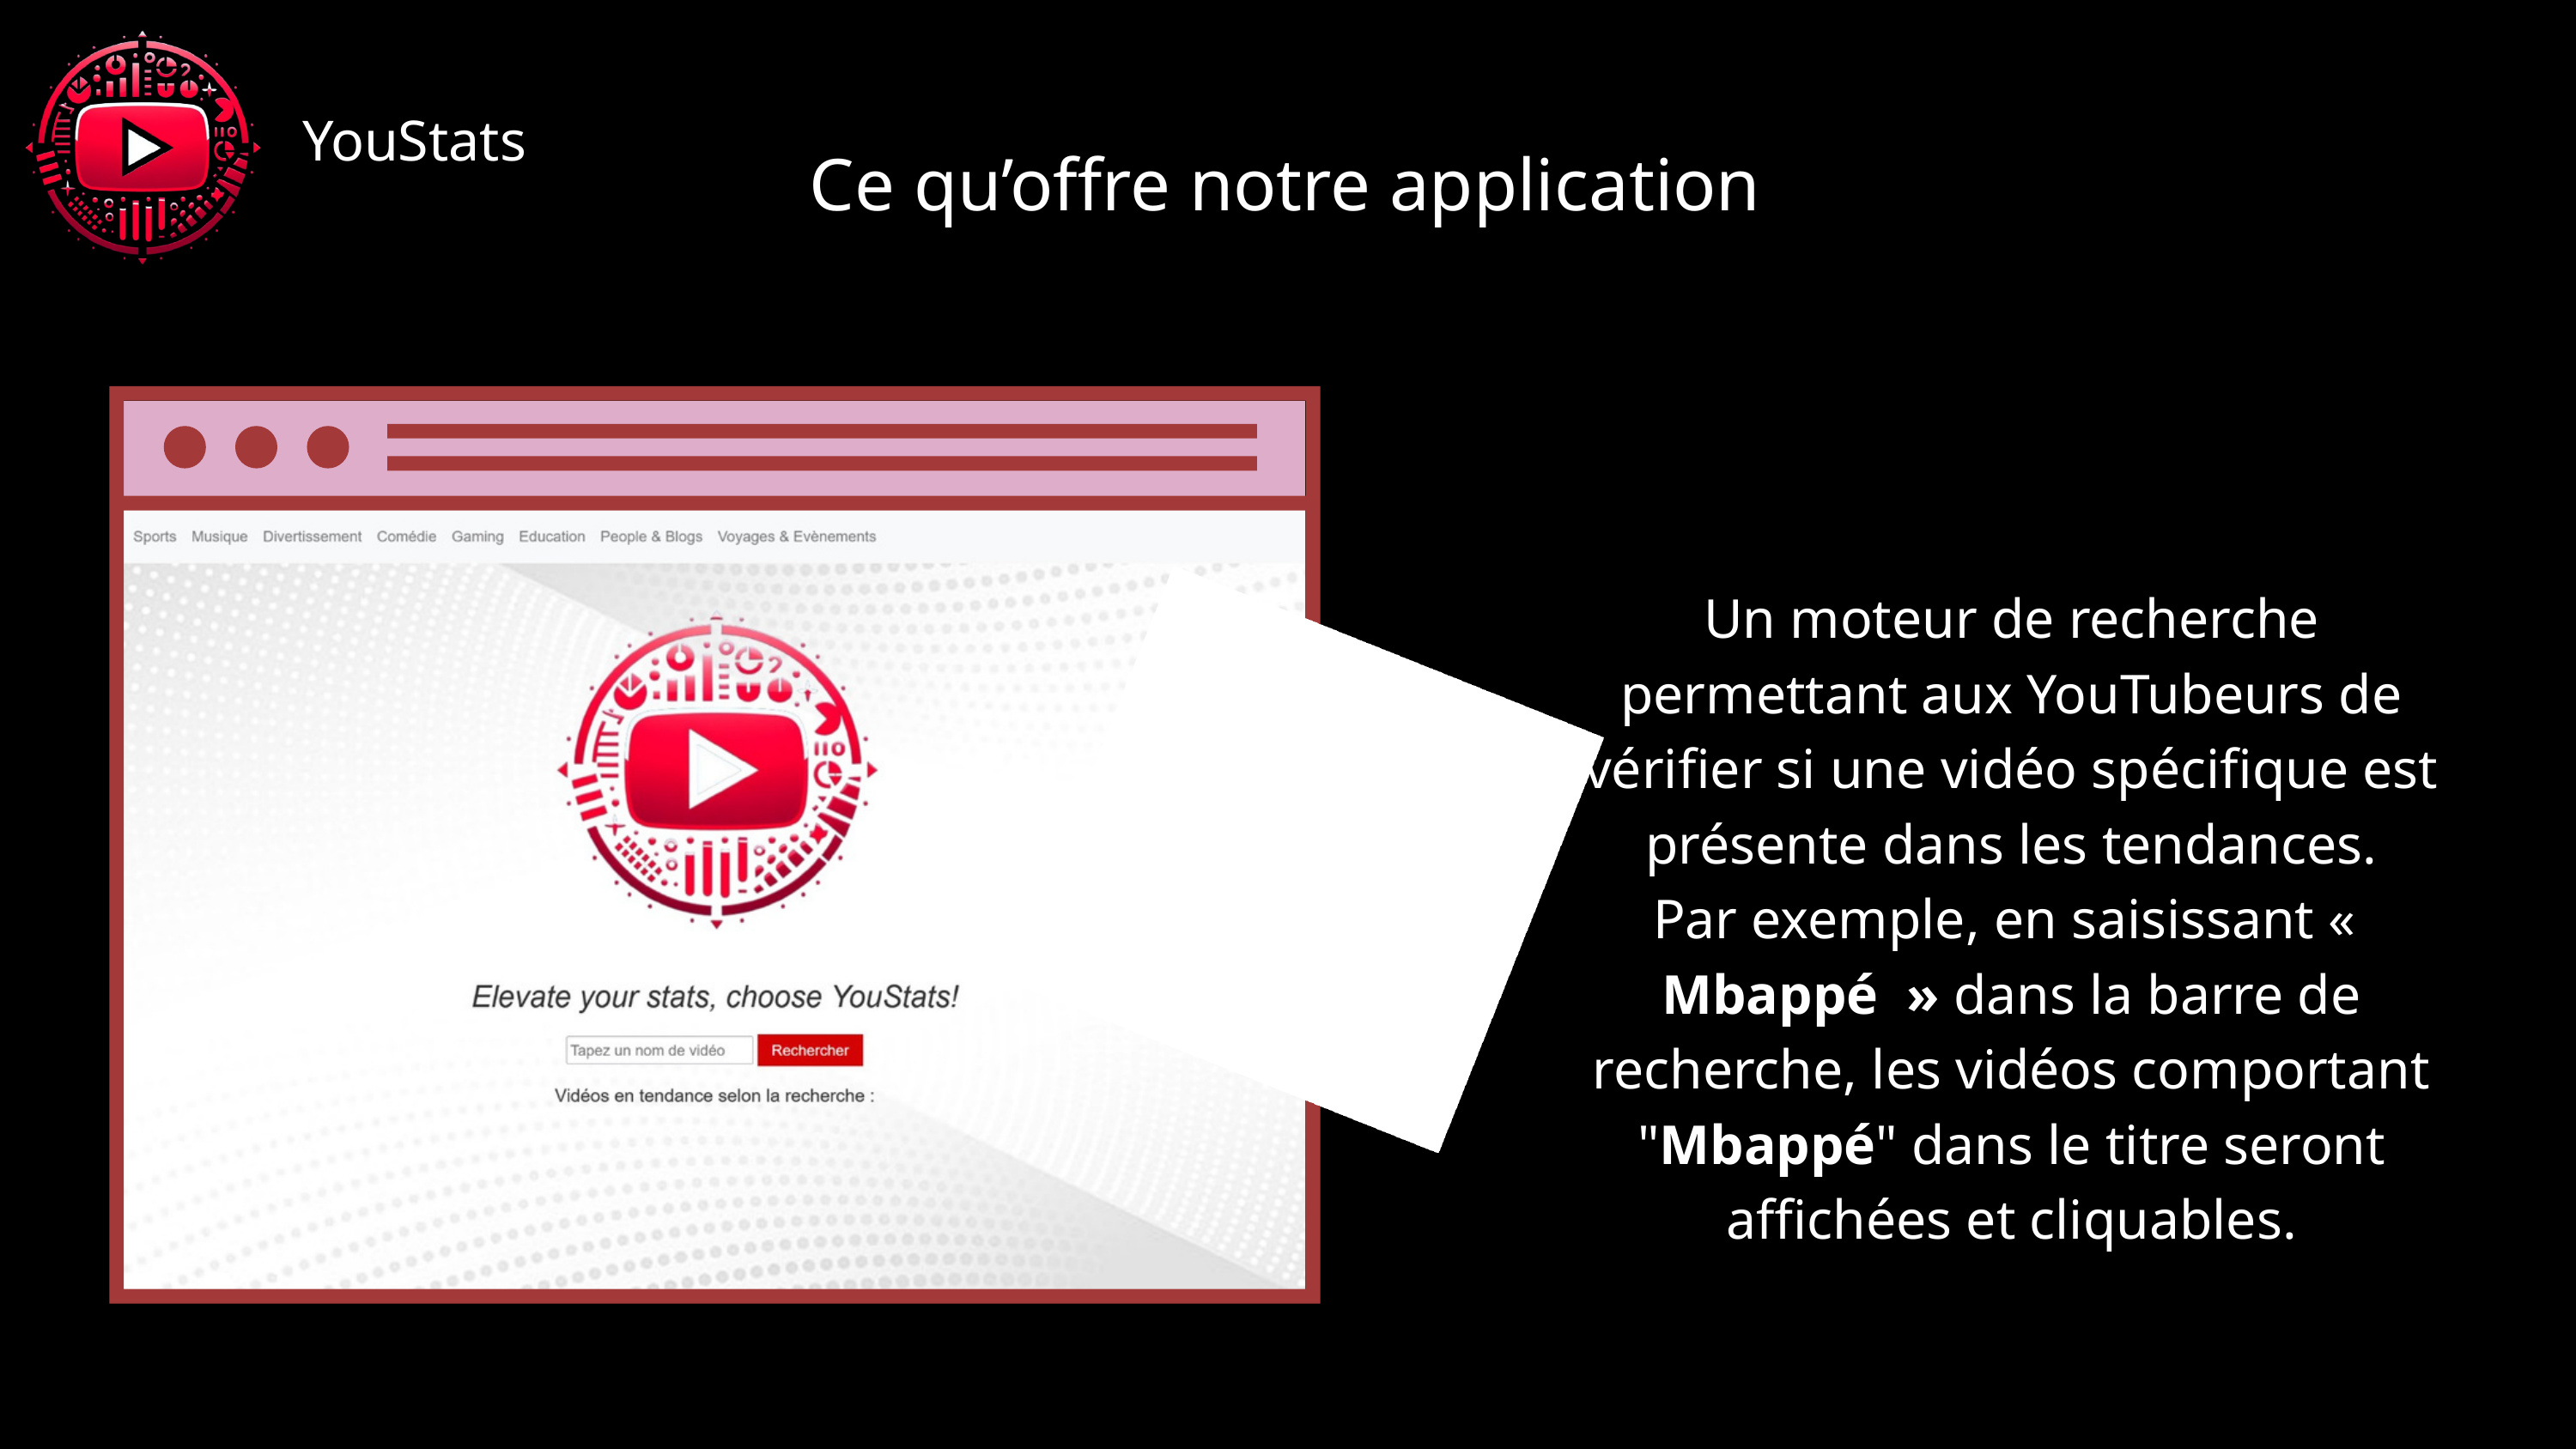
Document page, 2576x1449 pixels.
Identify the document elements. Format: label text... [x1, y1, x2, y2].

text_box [109, 385, 1321, 1304]
picture [1073, 625, 1557, 1153]
text_box Un moteur de recherche permettant aux YouTubeurs de vérifier si une vidéo spécifique est présente dans les tendances. Par exemple, en saisissant « Mbappé » dans la barre de recherche, les vidéos comportant "Mbappé" dans le titre seront affichées et cliquables. [1557, 573, 2467, 1251]
text_box Ce qu’offre notre application [742, 124, 1828, 225]
picture [3, 9, 278, 284]
text_box YouStats [283, 94, 571, 173]
